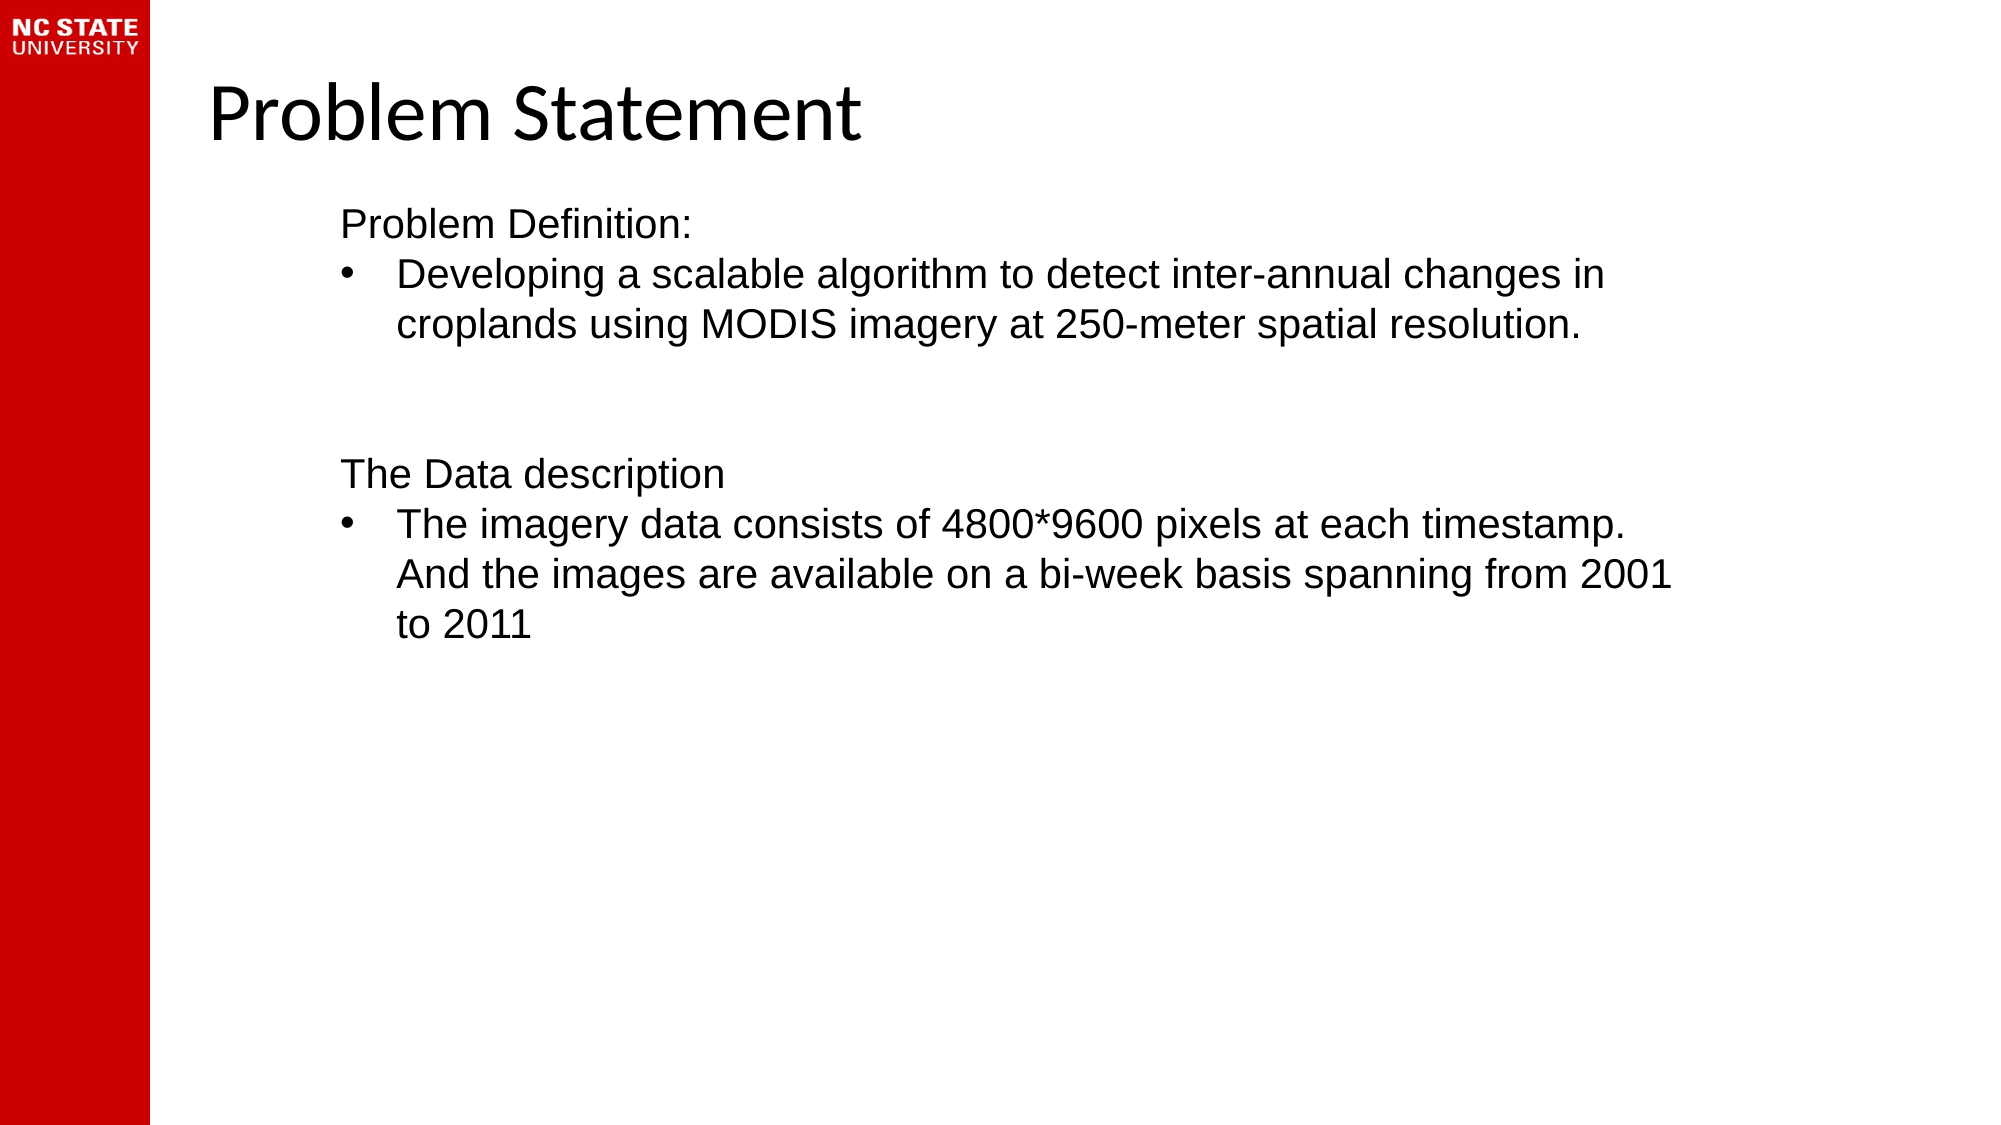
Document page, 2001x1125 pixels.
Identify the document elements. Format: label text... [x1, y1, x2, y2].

text_box Problem Statement [193, 49, 912, 165]
picture [0, 0, 150, 1125]
text_box Problem Definition: Developing a scalable algorithm to detect inter-annual changes in croplands using MODIS imagery at 250-meter spatial resolution. The Data description The imagery data consists of 4800*9600 pixels at each timestamp. And the images are available on a bi-week basis spanning from 2001 to 2011 [325, 189, 1707, 705]
